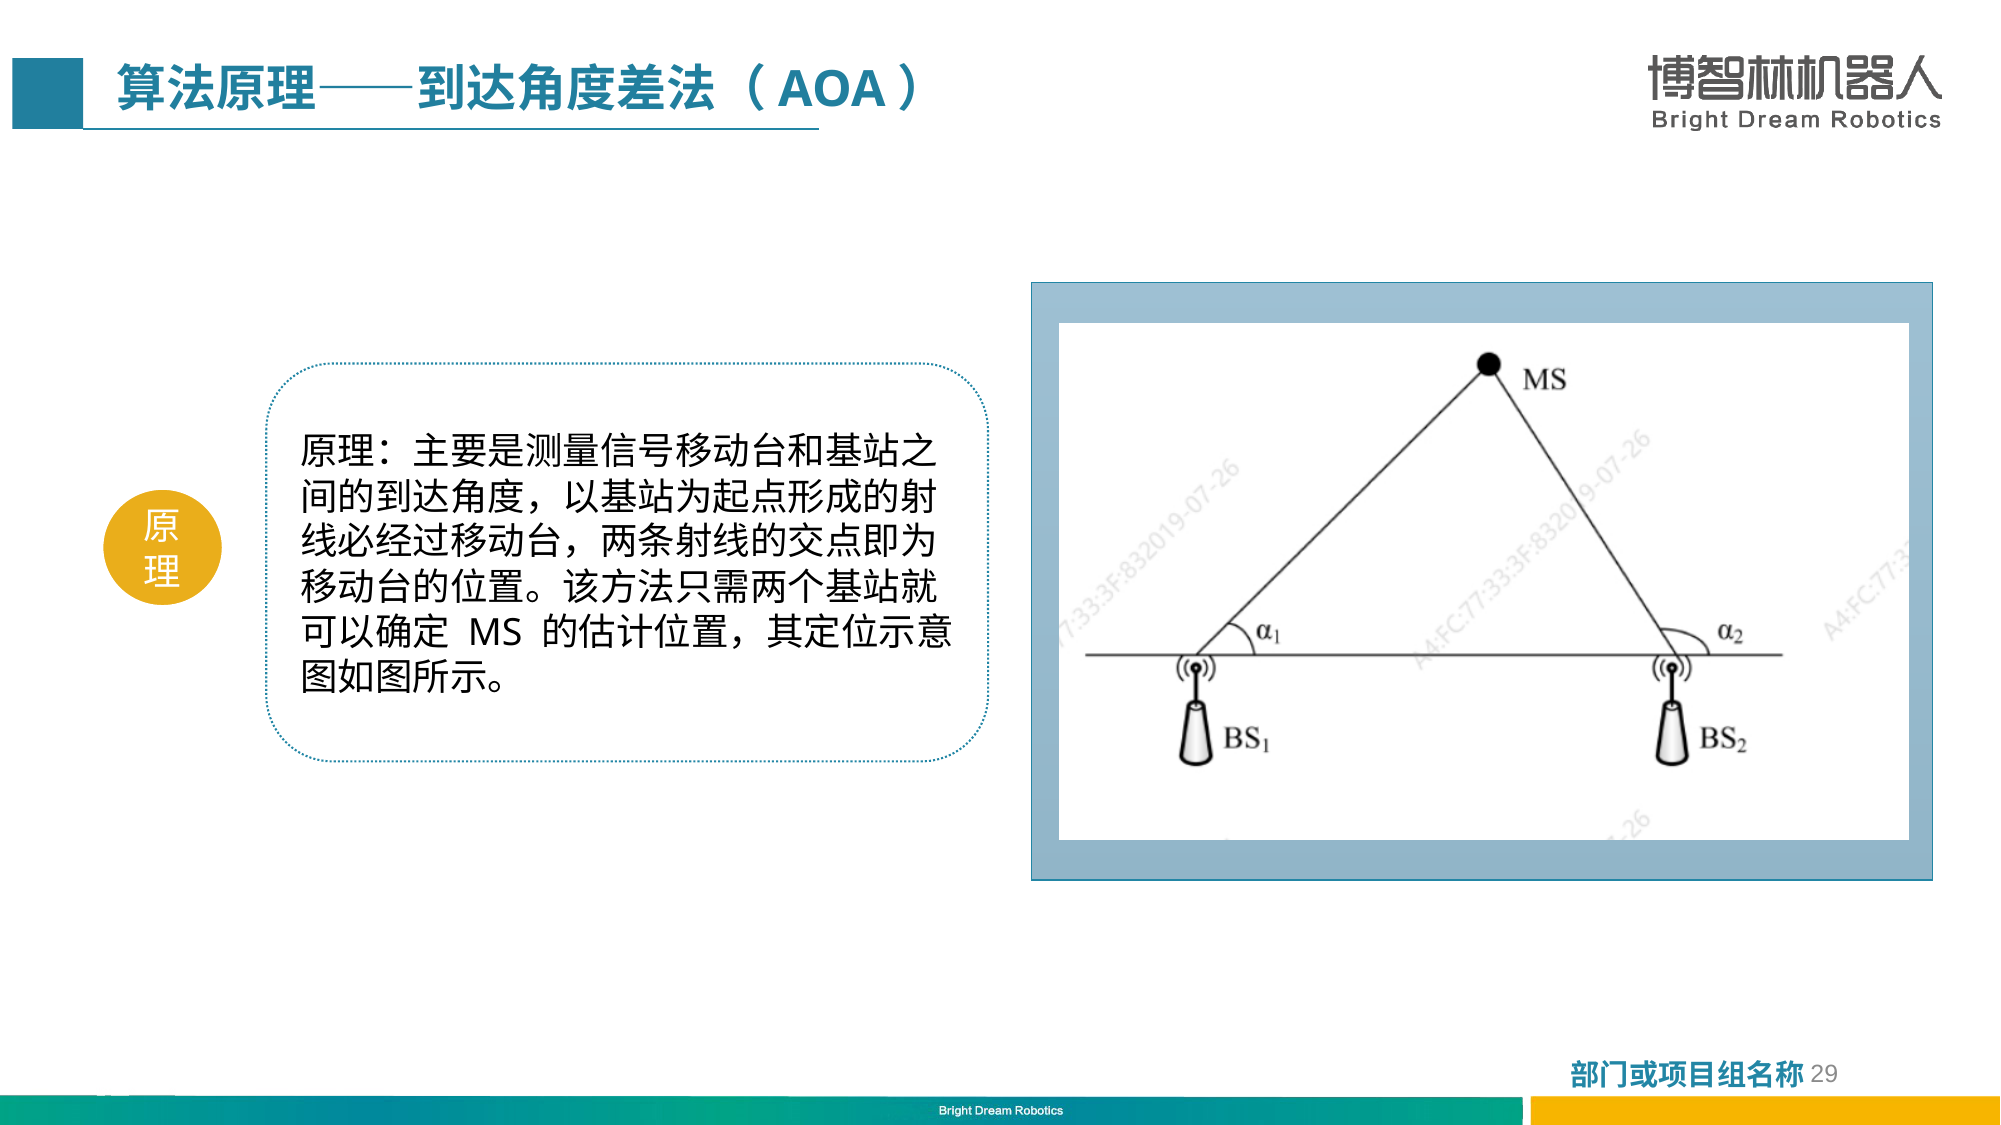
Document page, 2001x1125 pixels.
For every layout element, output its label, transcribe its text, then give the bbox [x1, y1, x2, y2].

text_box [1031, 282, 1933, 881]
text_box 原理 [100, 486, 225, 609]
slide_number 29 [1403, 1042, 1854, 1103]
picture [0, 0, 2000, 1125]
text_box 原理：主要是测量信号移动台和基站之间的到达角度，以基站为起点形成的射线必经过移动台，两条射线的交点即为移动台的位置。该方法只需两个基站就可以确定 MS 的估计位置，其定位示意图如图所示。 [265, 362, 990, 763]
text_box 算法原理——到达角度差法（AOA） [101, 55, 1359, 126]
